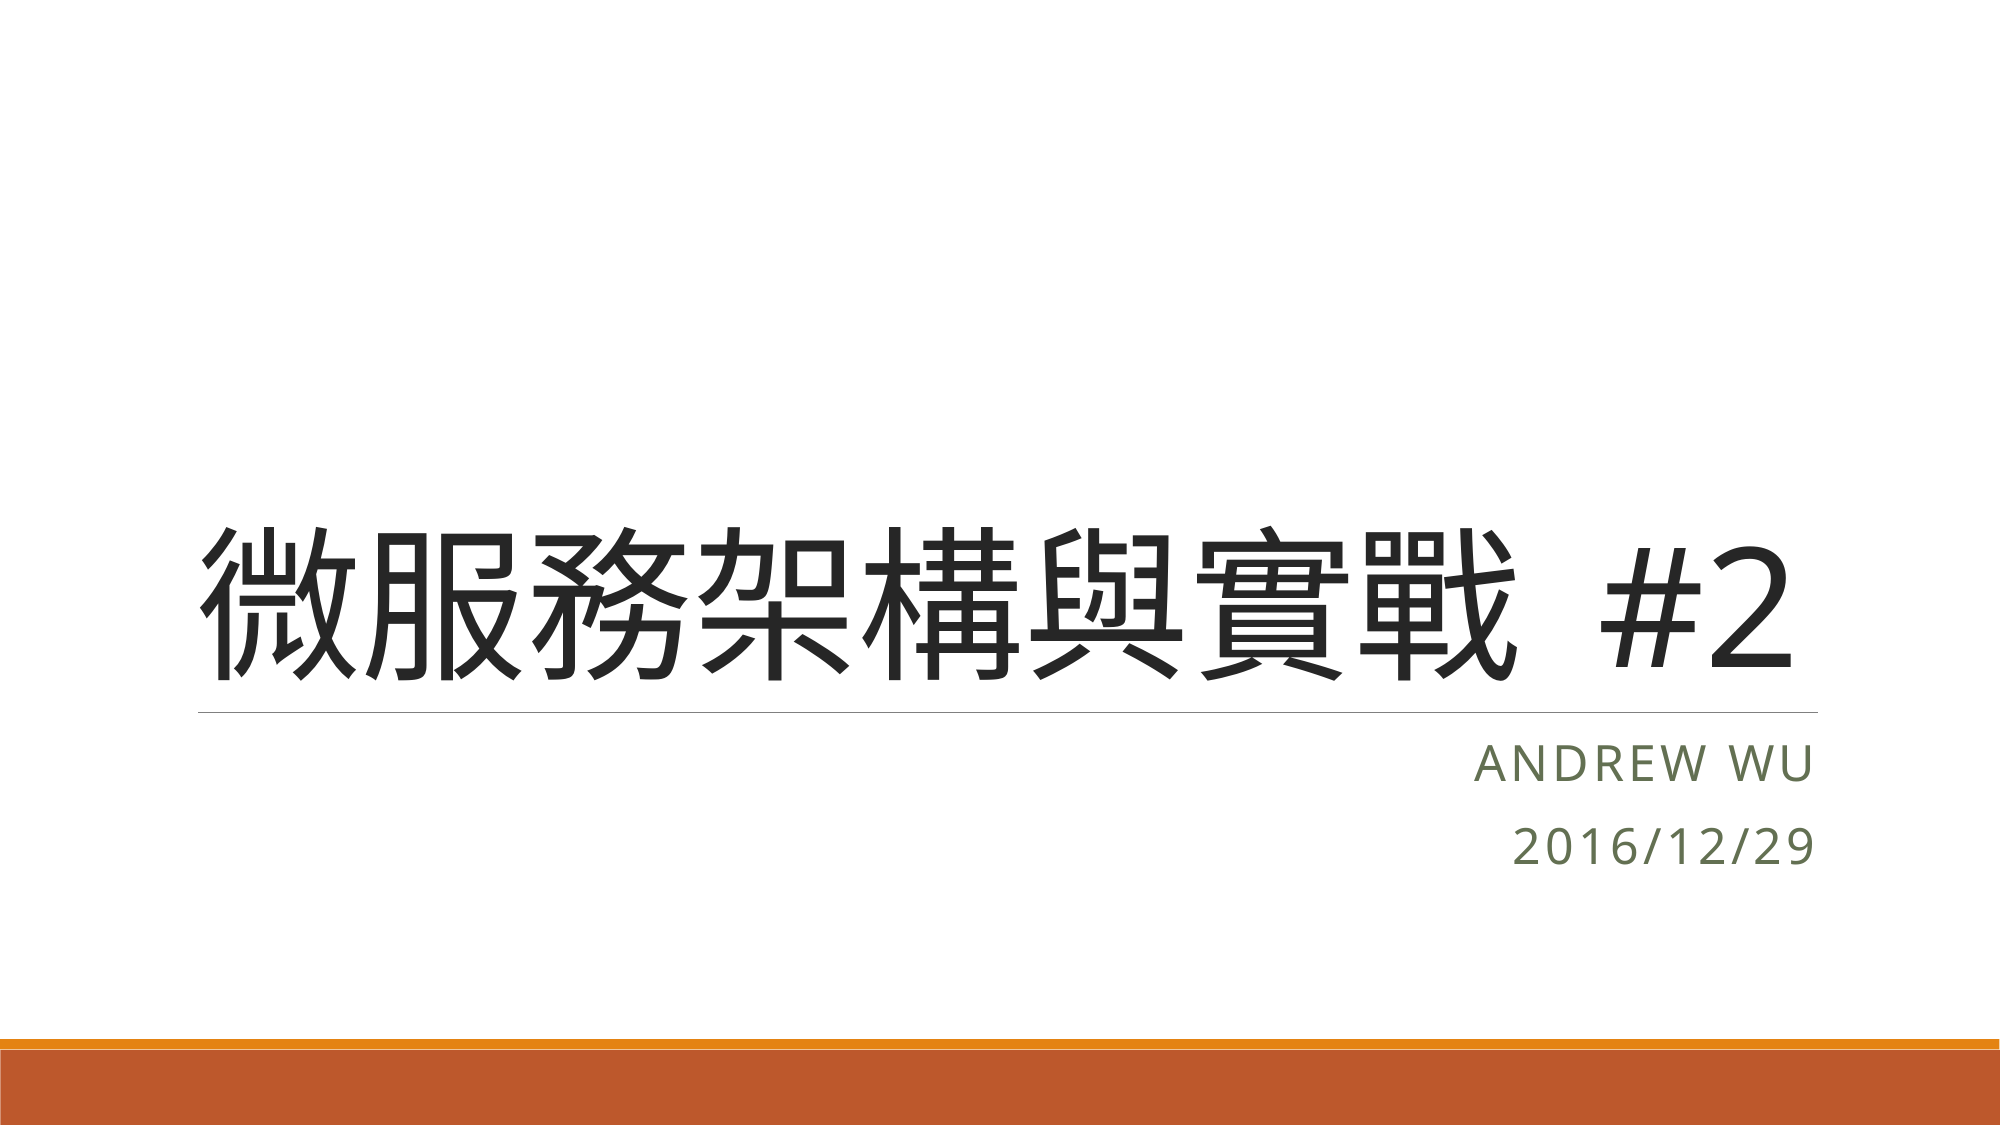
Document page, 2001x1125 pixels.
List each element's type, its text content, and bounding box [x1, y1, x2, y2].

title 微服務架構與實戰 #2 [180, 124, 1830, 710]
subtitle Andrew wu 2016/12/29 [180, 730, 1831, 919]
